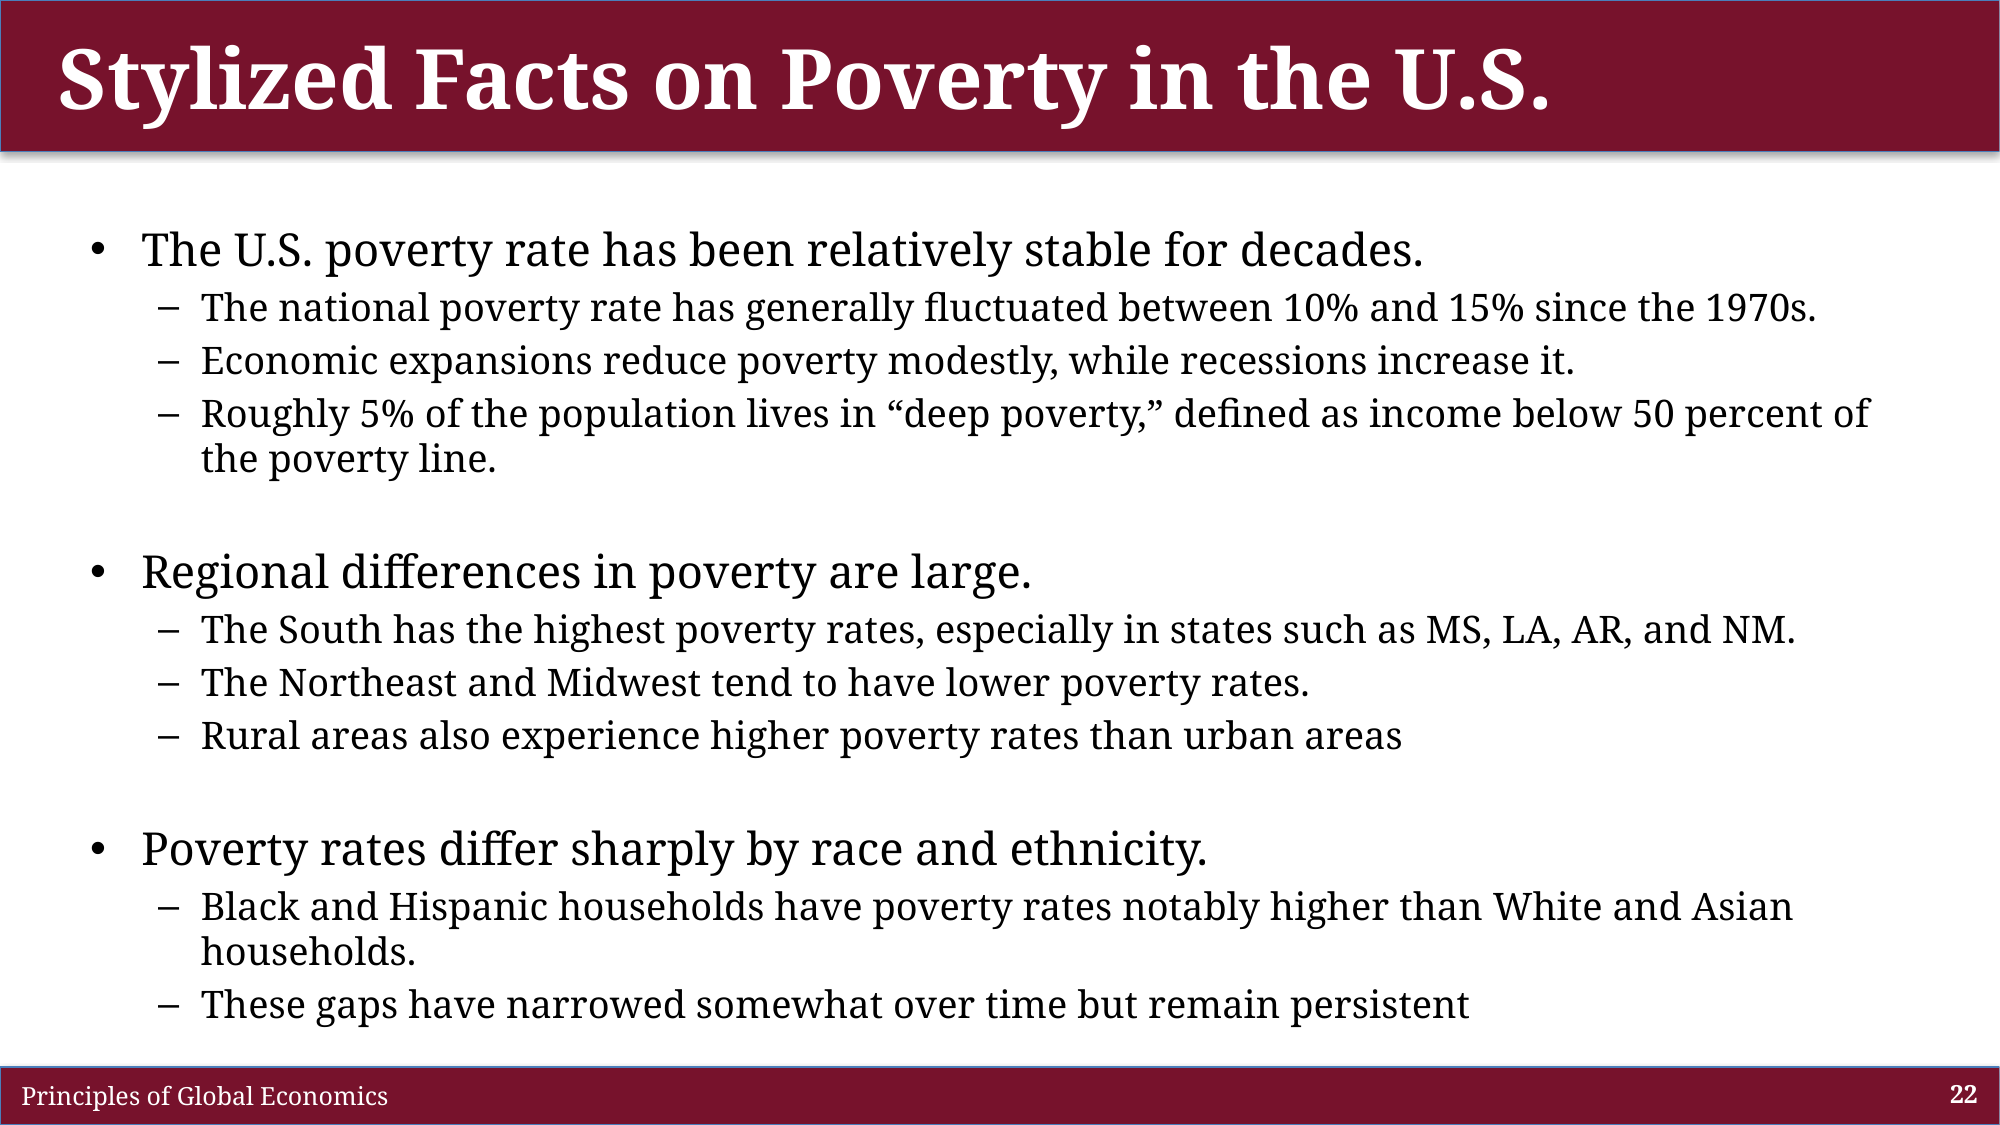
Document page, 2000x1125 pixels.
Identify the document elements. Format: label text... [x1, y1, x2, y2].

footer Principles of Global Economics [0, 1066, 475, 1125]
text_box [475, 1066, 1649, 1125]
title Stylized Facts on Poverty in the U.S. [0, 0, 2000, 152]
slide_number 22 [1649, 1066, 2000, 1125]
list The U.S. poverty rate has been relatively stable for decades. The national poverty rate has generally fluctuated between 10% and 15% since the 1970s. Economic expansions reduce poverty modestly, while recessions increase it. Roughly 5% of the population lives in “deep poverty,” defined as income below 50 percent of the poverty line. Regional differences in poverty are large. The South has the highest poverty rates, especially in states such as MS, LA, AR, and NM. The Northeast and Midwest tend to have lower poverty rates. Rural areas also experience higher poverty rates than urban areas Poverty rates differ sharply by race and ethnicity. Black and Hispanic households have poverty rates notably higher than White and Asian households. These gaps have narrowed somewhat over time but remain persistent [75, 213, 1911, 1047]
